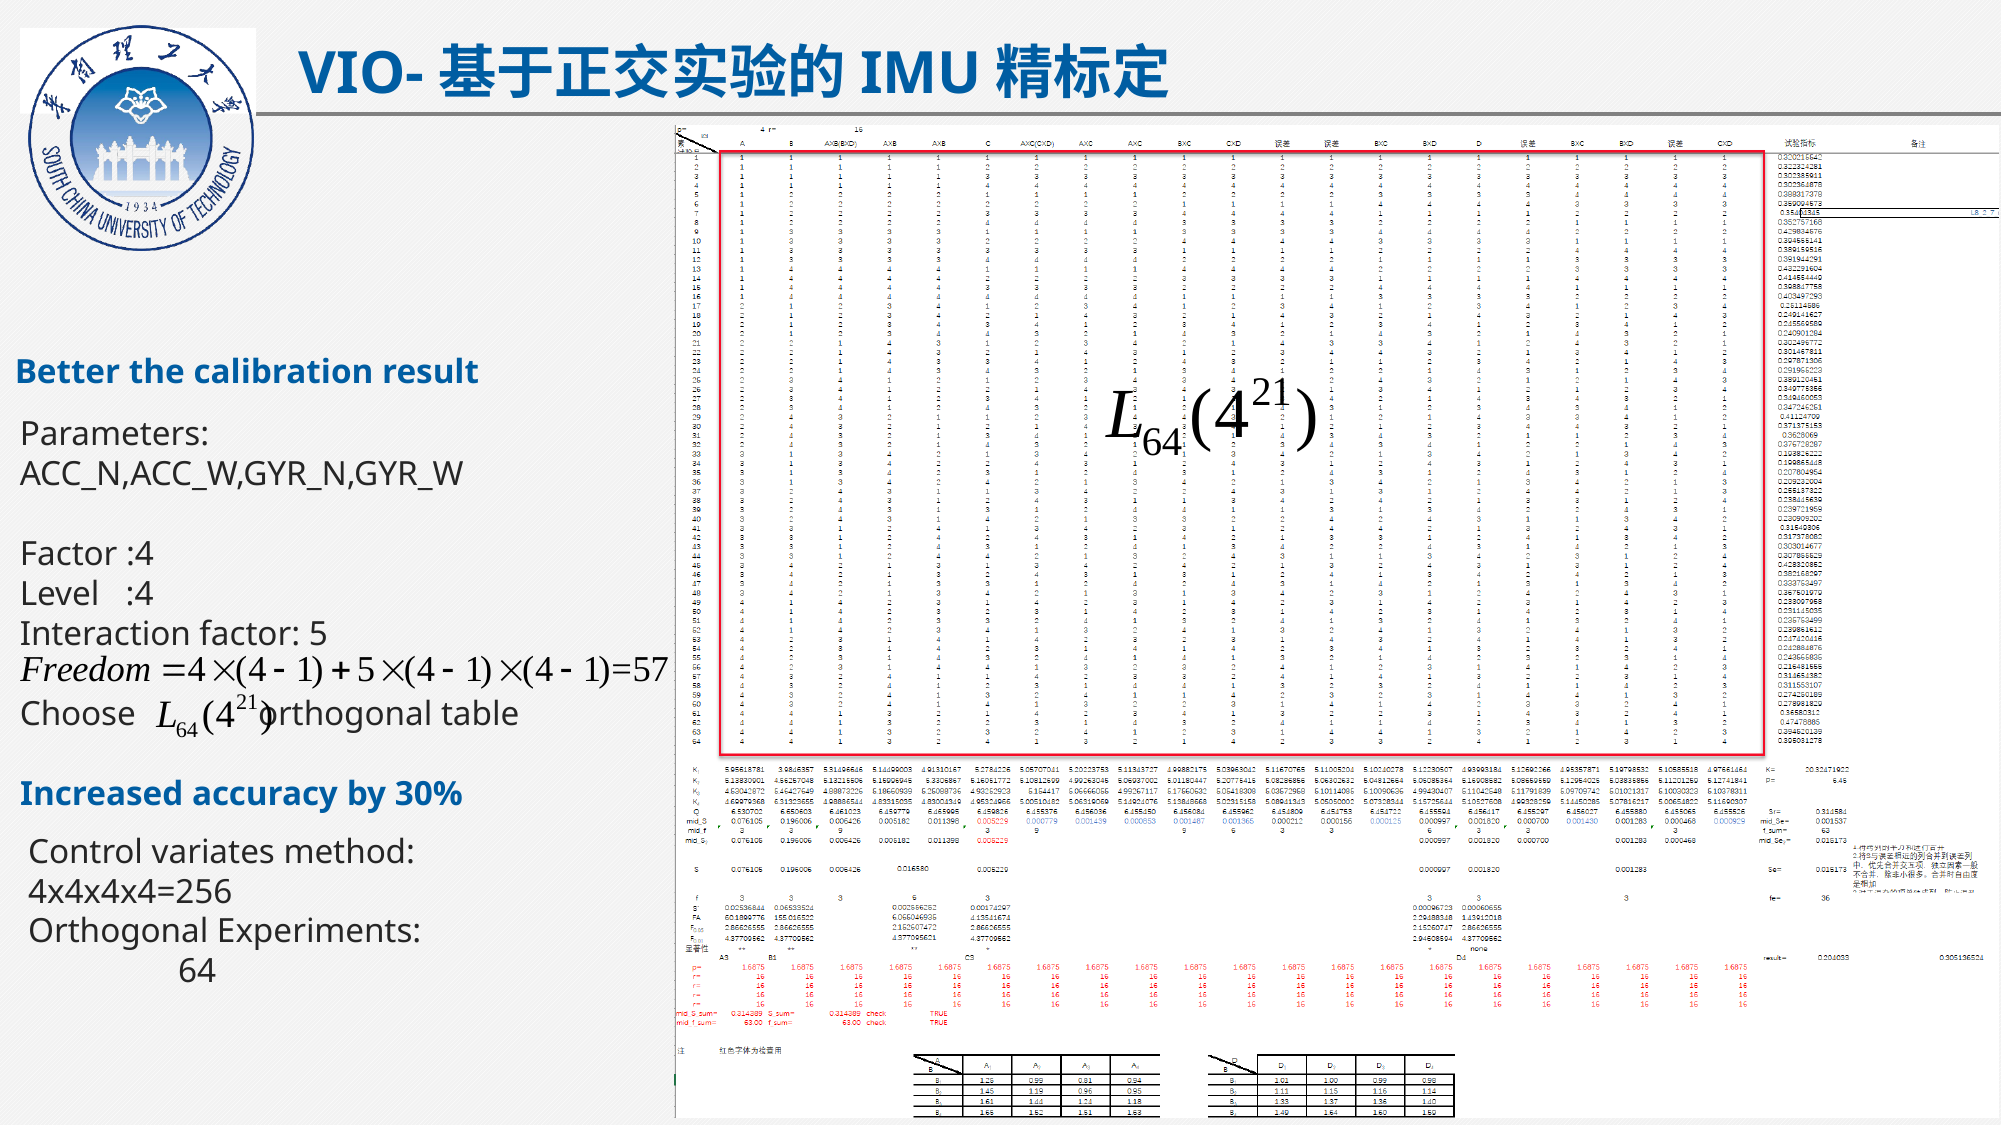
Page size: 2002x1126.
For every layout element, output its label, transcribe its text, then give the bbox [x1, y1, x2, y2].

picture [673, 125, 1999, 1118]
picture [28, 25, 254, 251]
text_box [1094, 361, 1332, 468]
text_box [18, 26, 26, 116]
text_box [0, 302, 668, 1000]
text_box VIO-基于正交实验的IMU精标定 [279, 27, 1190, 113]
